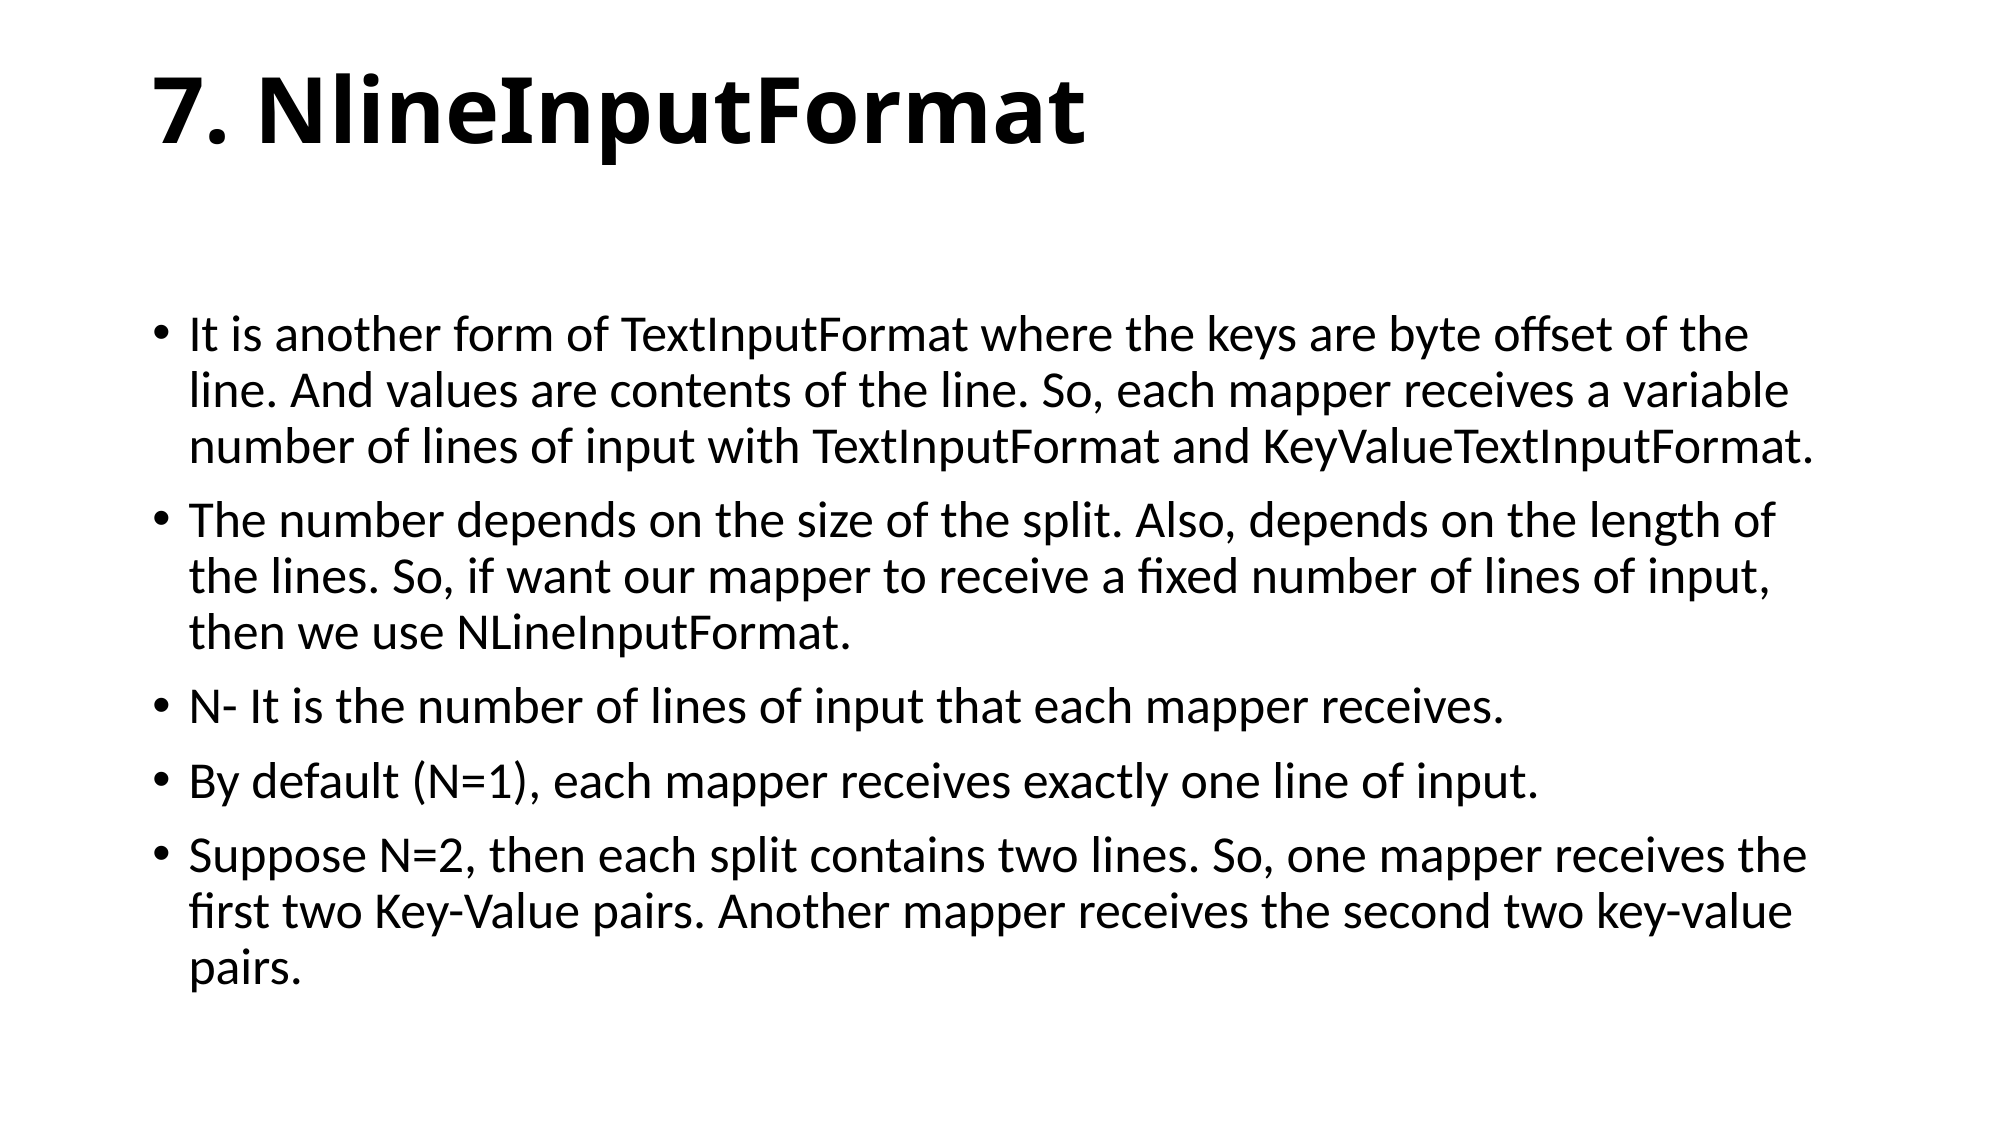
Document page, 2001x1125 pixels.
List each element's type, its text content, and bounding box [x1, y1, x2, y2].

title 7. NlineInputFormat [137, 59, 1863, 278]
list It is another form of TextInputFormat where the keys are byte offset of the line. And values are contents of the line. So, each mapper receives a variable number of lines of input with TextInputFormat and KeyValueTextInputFormat. The number depends on the size of the split. Also, depends on the length of the lines. So, if want our mapper to receive a fixed number of lines of input, then we use NLineInputFormat. N- It is the number of lines of input that each mapper receives. By default (N=1), each mapper receives exactly one line of input. Suppose N=2, then each split contains two lines. So, one mapper receives the first two Key-Value pairs. Another mapper receives the second two key-value pairs. [137, 299, 1863, 1014]
